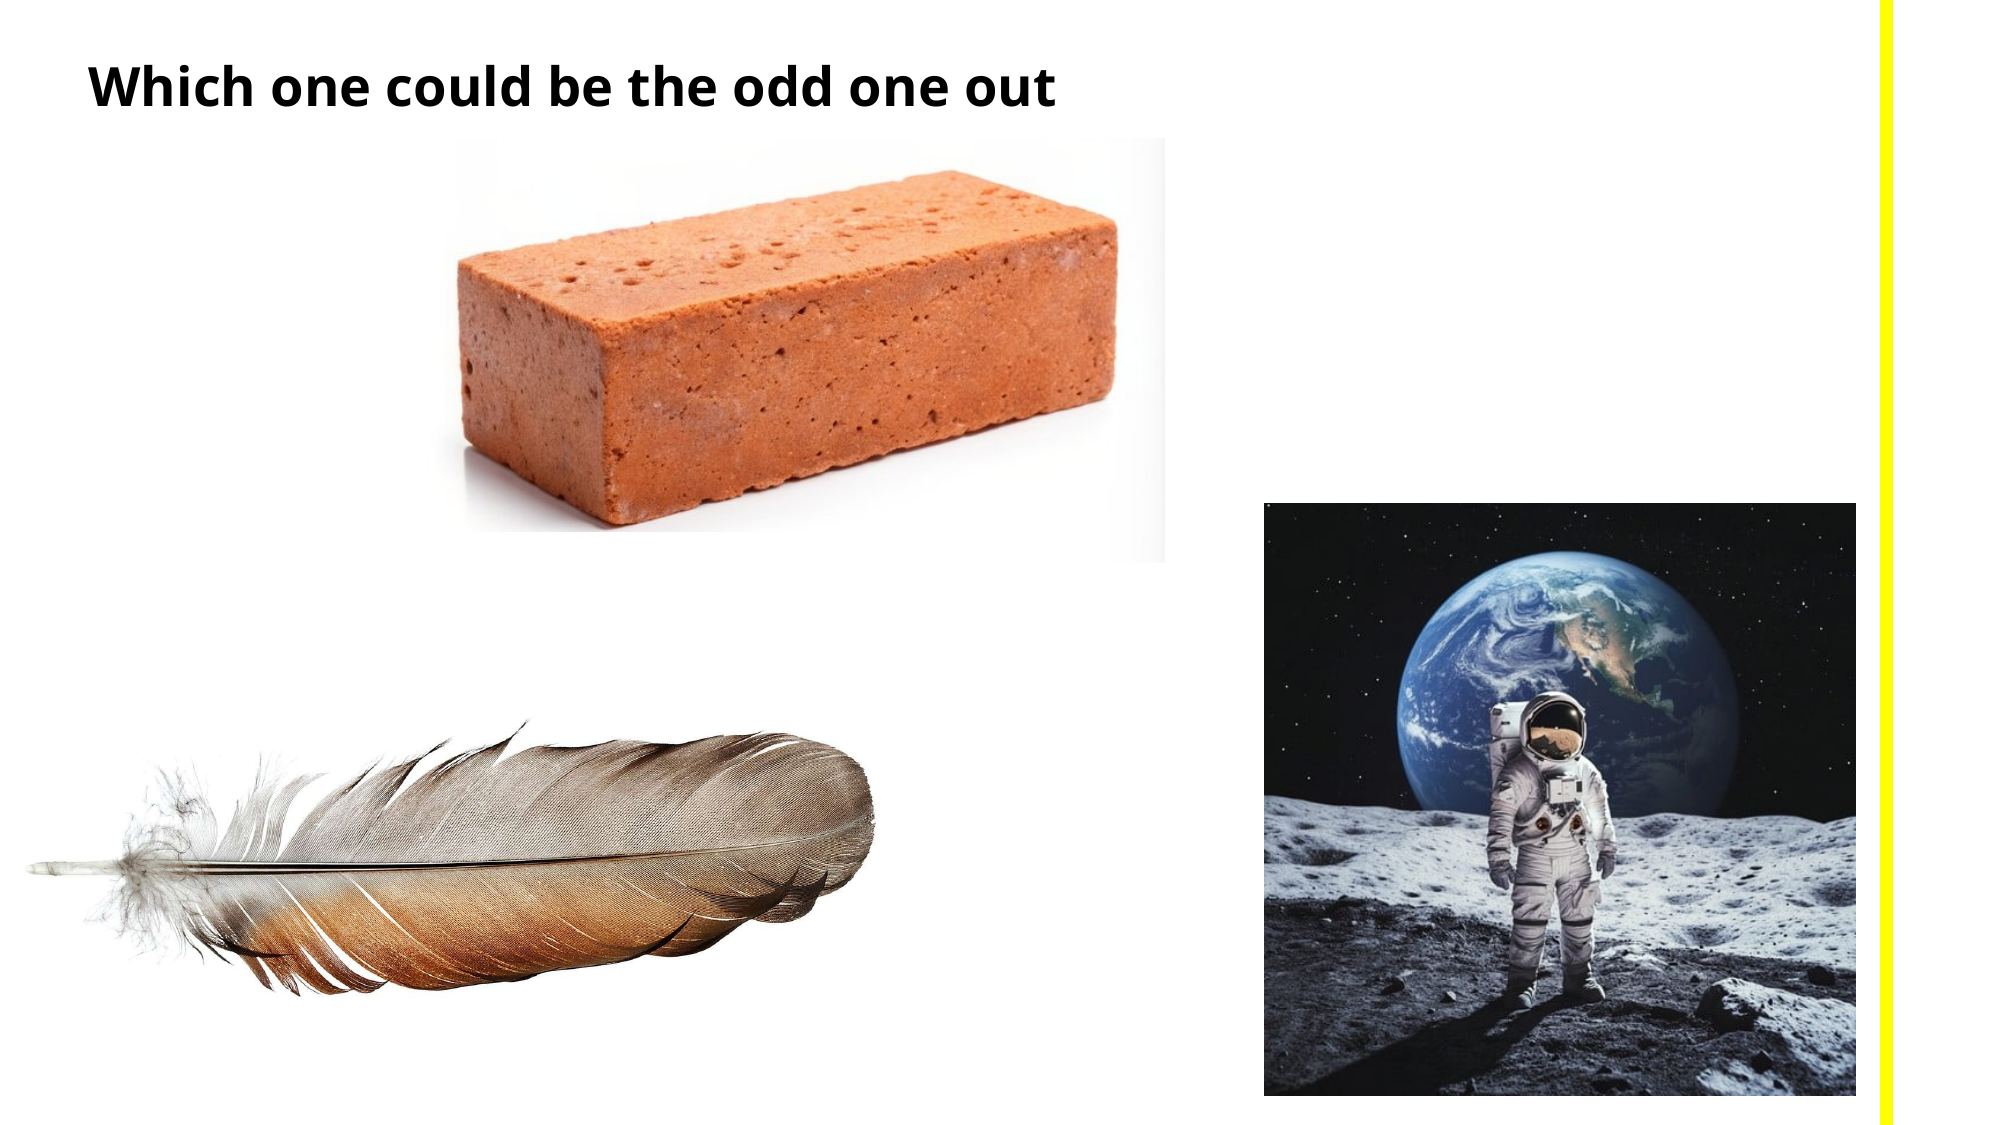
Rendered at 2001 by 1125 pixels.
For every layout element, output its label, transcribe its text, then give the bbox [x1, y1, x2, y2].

picture [8, 137, 1165, 1125]
picture [1263, 503, 1857, 1097]
title Which one could be the odd one out [88, 0, 1831, 119]
